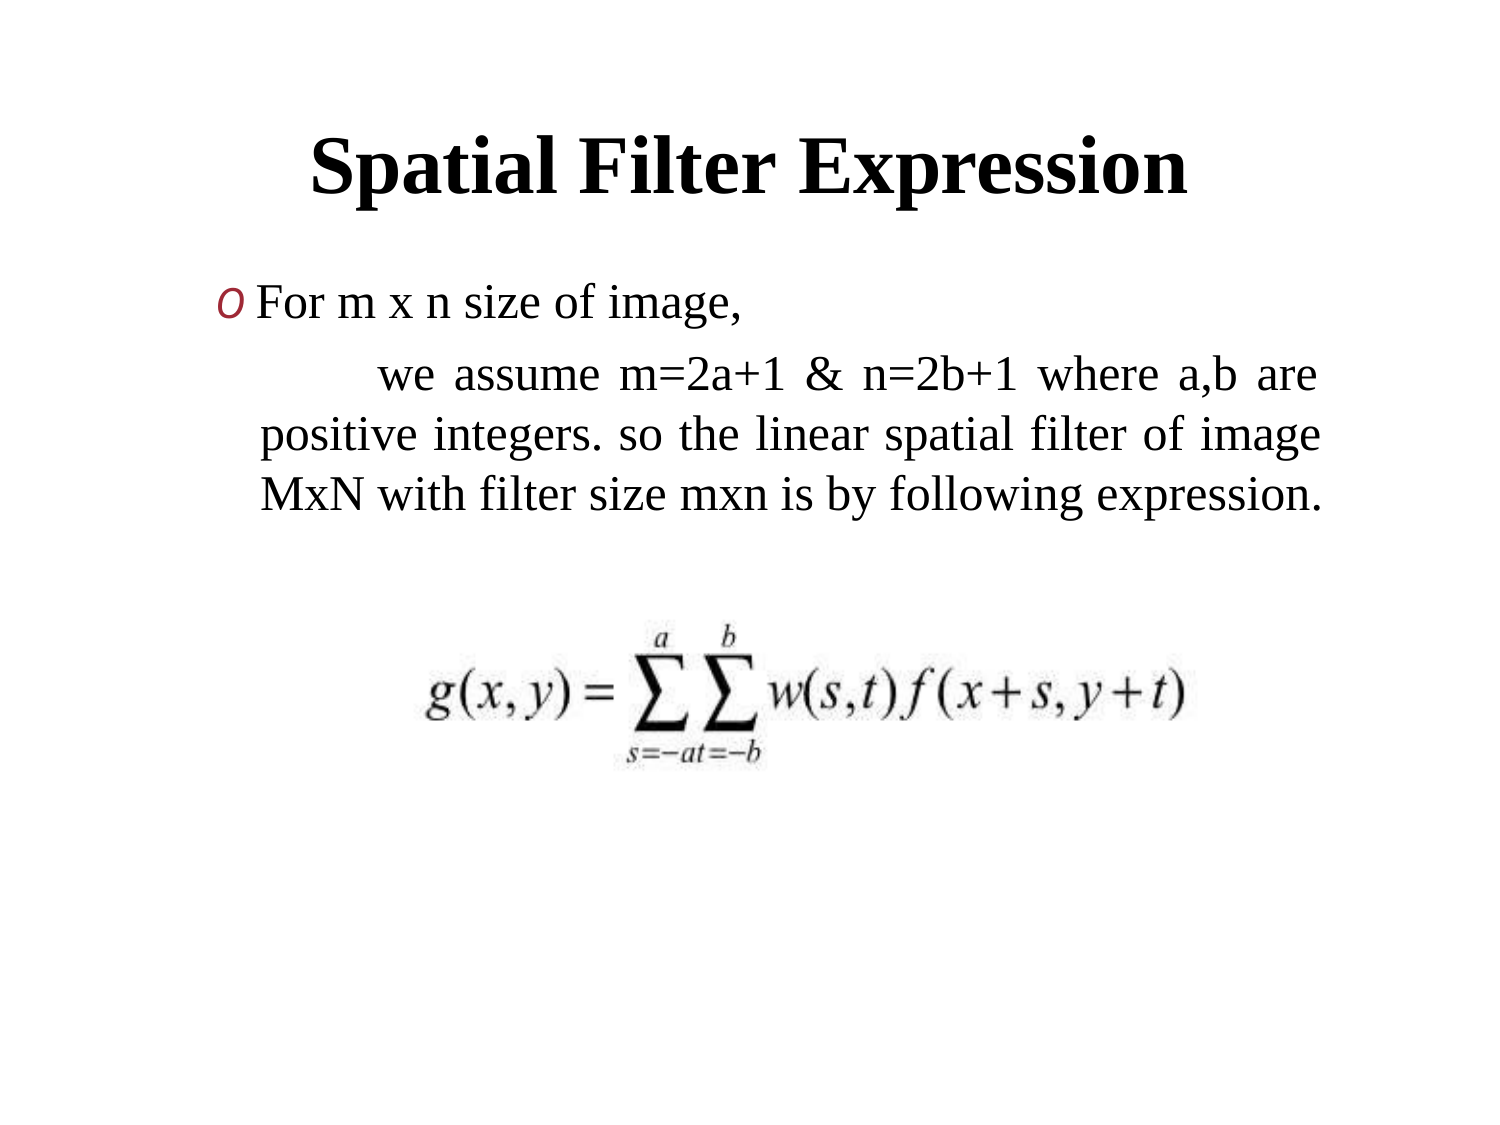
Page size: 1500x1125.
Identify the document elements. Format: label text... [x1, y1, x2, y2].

text_box O For m x n size of image, we assume m=2a+1 & n=2b+1 where a,b are positive integers. so the linear spatial filter of image MxN with filter size mxn is by following expression. [212, 254, 1338, 521]
title Spatial Filter Expression [307, 107, 1193, 254]
text_box [399, 587, 1213, 788]
